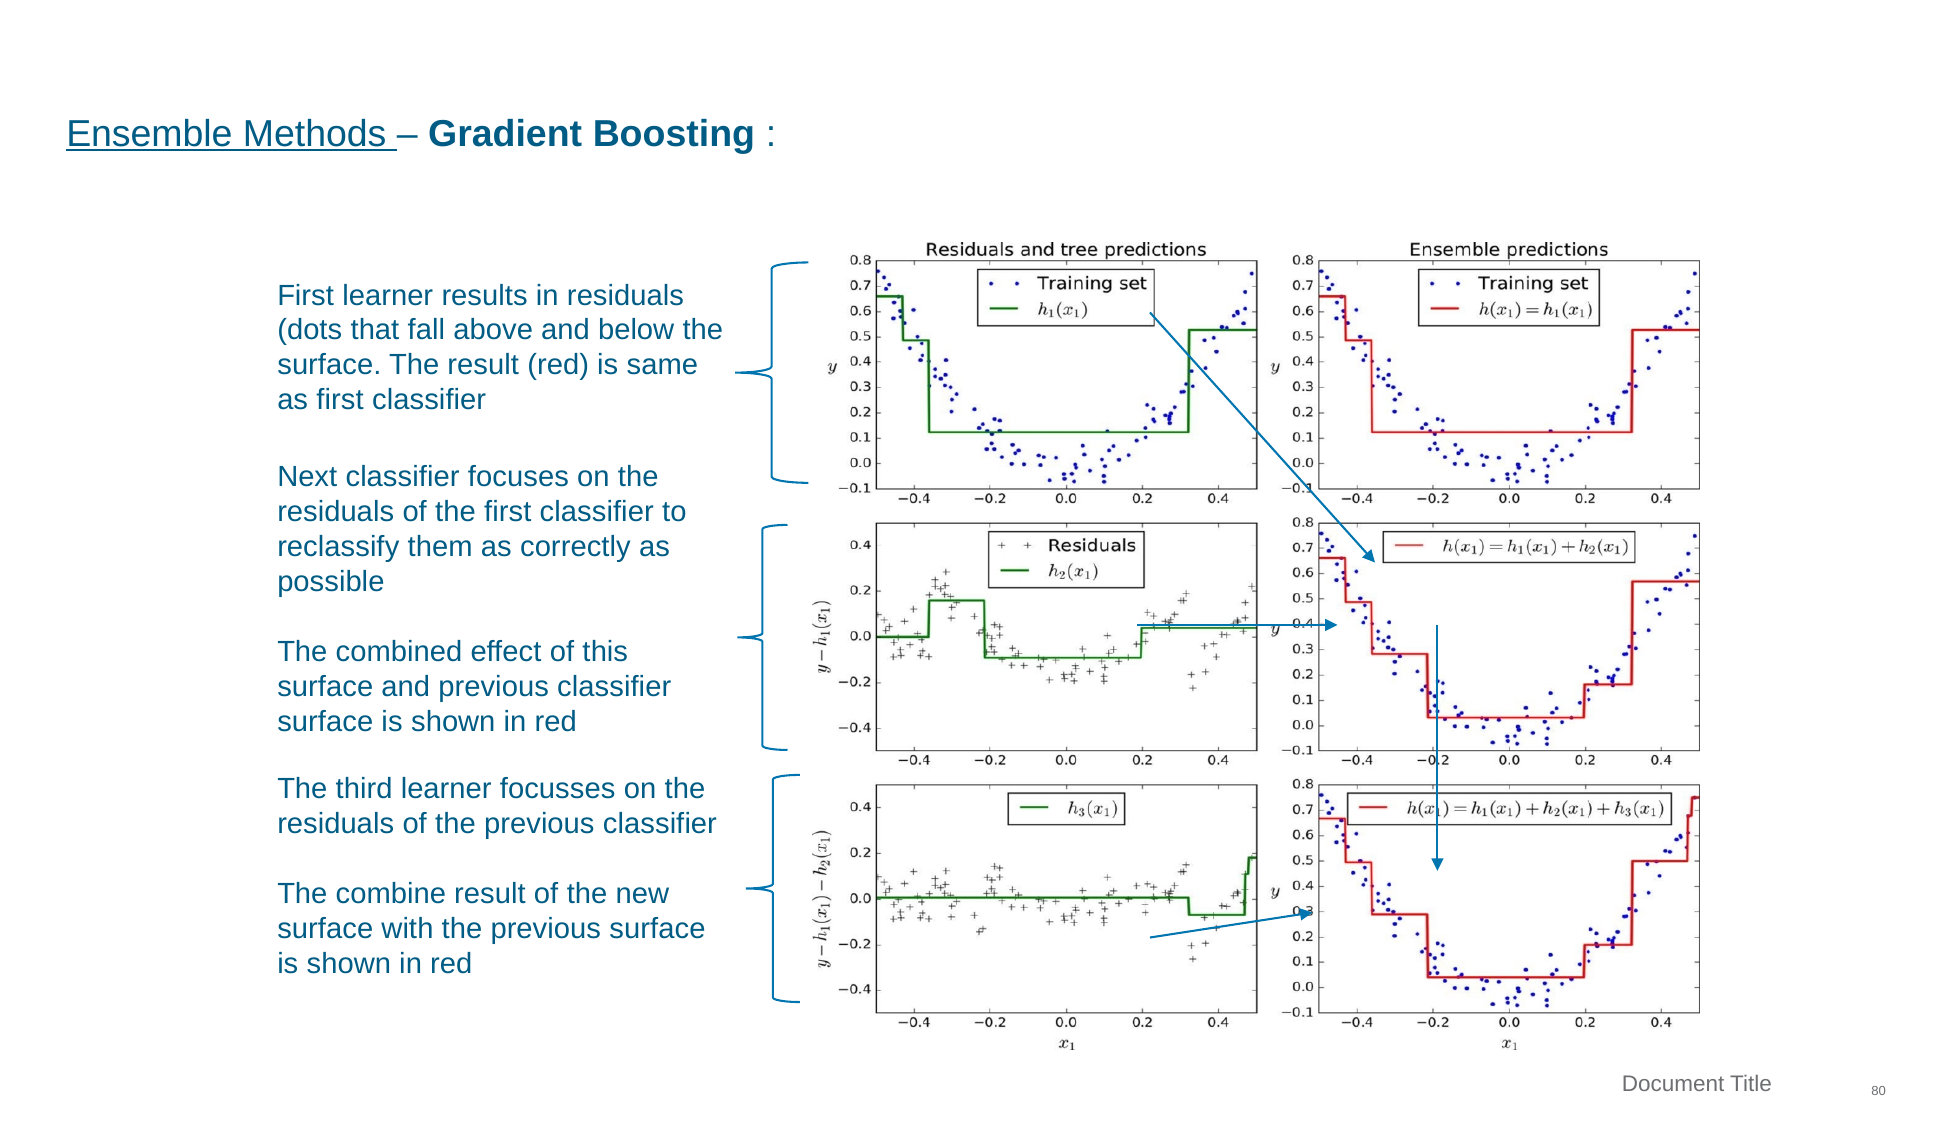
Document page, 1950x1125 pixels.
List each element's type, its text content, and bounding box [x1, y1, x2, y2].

text_box The third learner focusses on the residuals of the previous classifier The combine result of the new surface with the previous surface is shown in red [262, 762, 738, 987]
text_box First learner results in residuals (dots that fall above and below the surface. The result (red) is same as first classifier [262, 268, 746, 423]
text_box Next classifier focuses on the residuals of the first classifier to reclassify them as correctly as possible The combined effect of this surface and previous classifier surface is shown in red [262, 449, 734, 745]
text_box [735, 261, 809, 484]
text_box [1149, 912, 1313, 938]
text_box Ensemble Methods – Gradient Boosting : [51, 101, 1495, 209]
picture [812, 241, 1700, 1050]
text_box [1149, 312, 1375, 563]
text_box [737, 523, 788, 751]
text_box [745, 773, 800, 1004]
